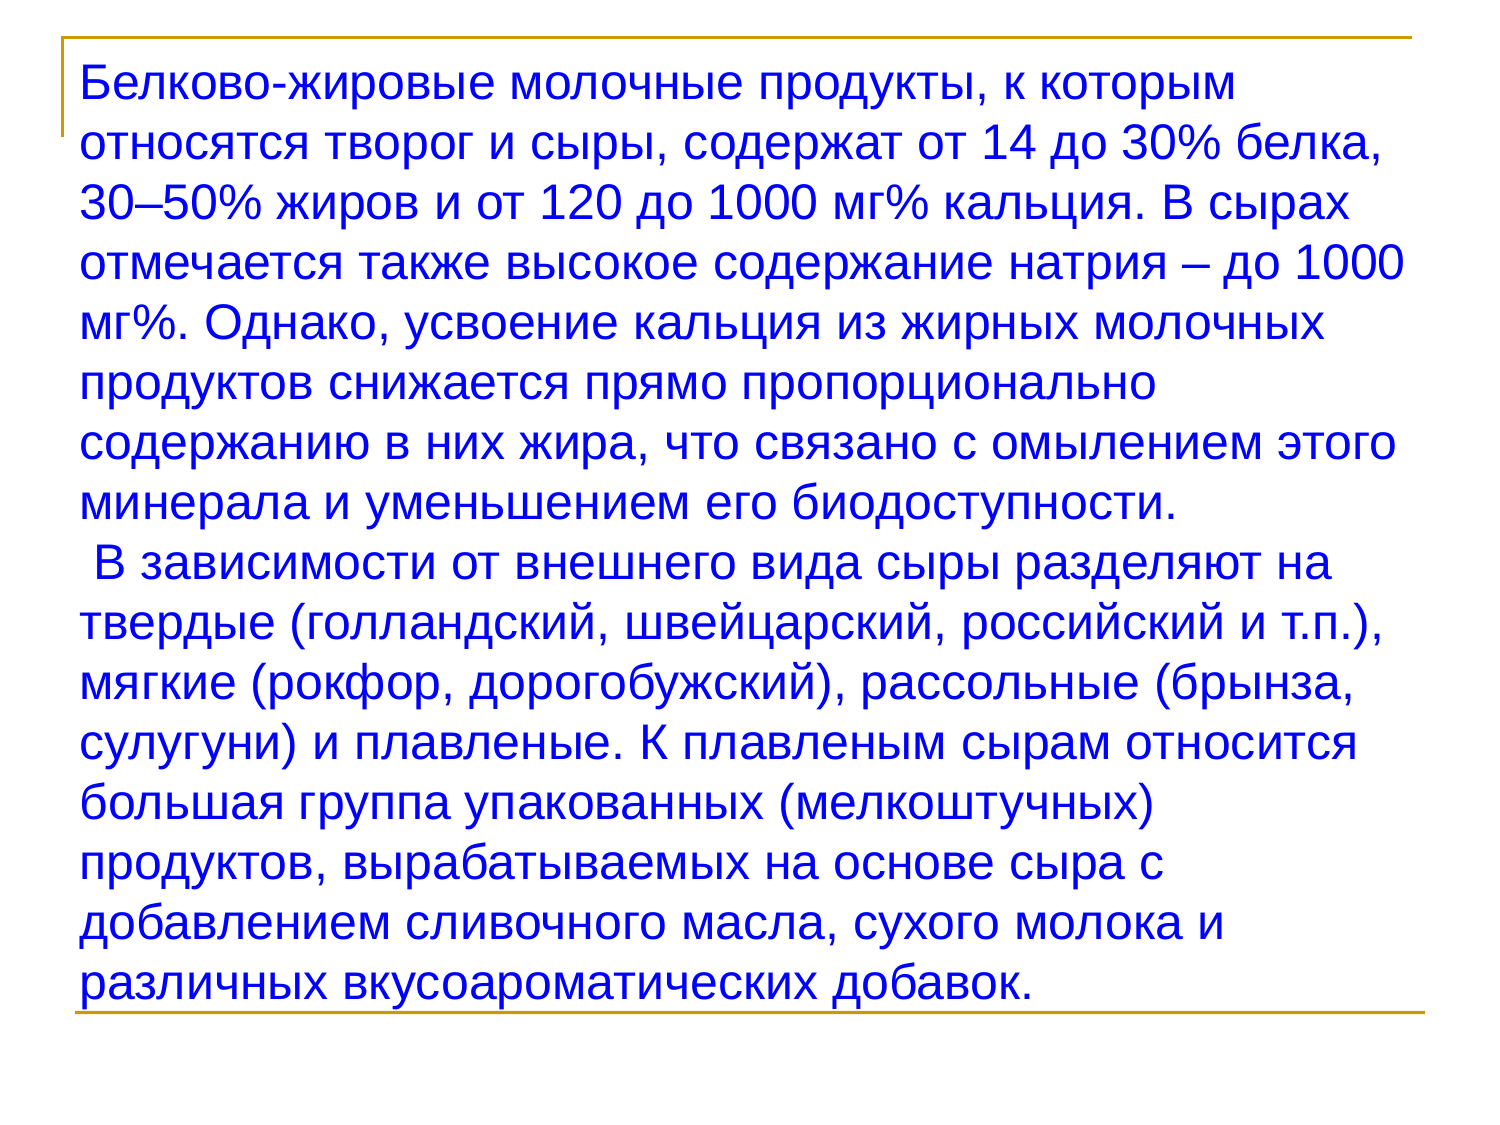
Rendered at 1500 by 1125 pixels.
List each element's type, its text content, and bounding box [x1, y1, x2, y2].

text_box Белково-жировые молочные продукты, к которым относятся творог и сыры, содержат от 14 до 30% белка, 30–50% жиров и от 120 до 1000 мг% кальция. В сырах отмечается также высокое содержание натрия – до 1000 мг%. Однако, усвоение кальция из жирных молочных продуктов снижается прямо пропорционально содержанию в них жира, что связано с омылением этого минерала и уменьшением его биодоступности. В зависимости от внешнего вида сыры разделяют на твердые (голландский, швейцарский, российский и т.п.), мягкие (рокфор, дорогобужский), рассольные (брынза, сулугуни) и плавленые. К плавленым сырам относится большая группа упакованных (мелкоштучных) продуктов, вырабатываемых на основе сыра с добавлением сливочного масла, сухого молока и различных вкусоароматических добавок. [64, 42, 1424, 1018]
